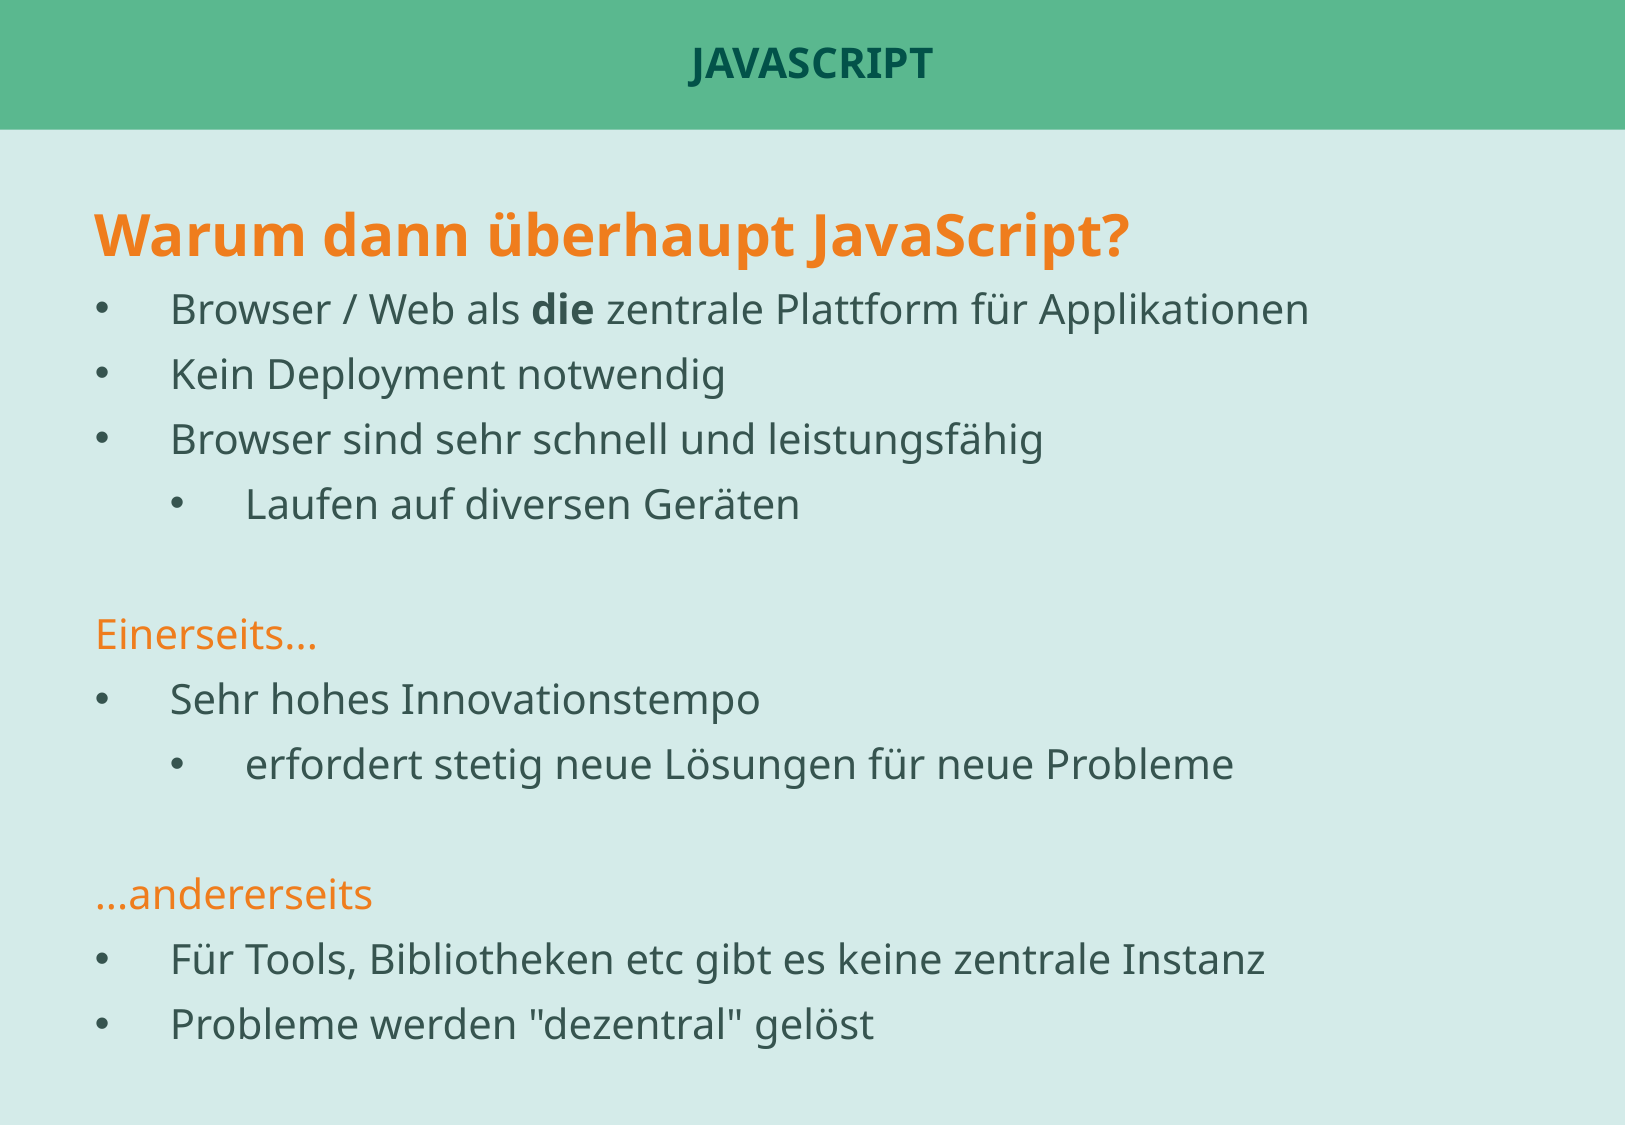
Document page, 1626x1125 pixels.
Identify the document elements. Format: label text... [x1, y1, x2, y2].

title JavaScript [0, 0, 1625, 130]
text_box Warum dann überhaupt JavaScript? Browser / Web als die zentrale Plattform für Applikationen Kein Deployment notwendig Browser sind sehr schnell und leistungsfähig Laufen auf diversen Geräten Einerseits... Sehr hohes Innovationstempo erfordert stetig neue Lösungen für neue Probleme ...andererseits Für Tools, Bibliotheken etc gibt es keine zentrale Instanz Probleme werden "dezentral" gelöst [79, 190, 1541, 1056]
